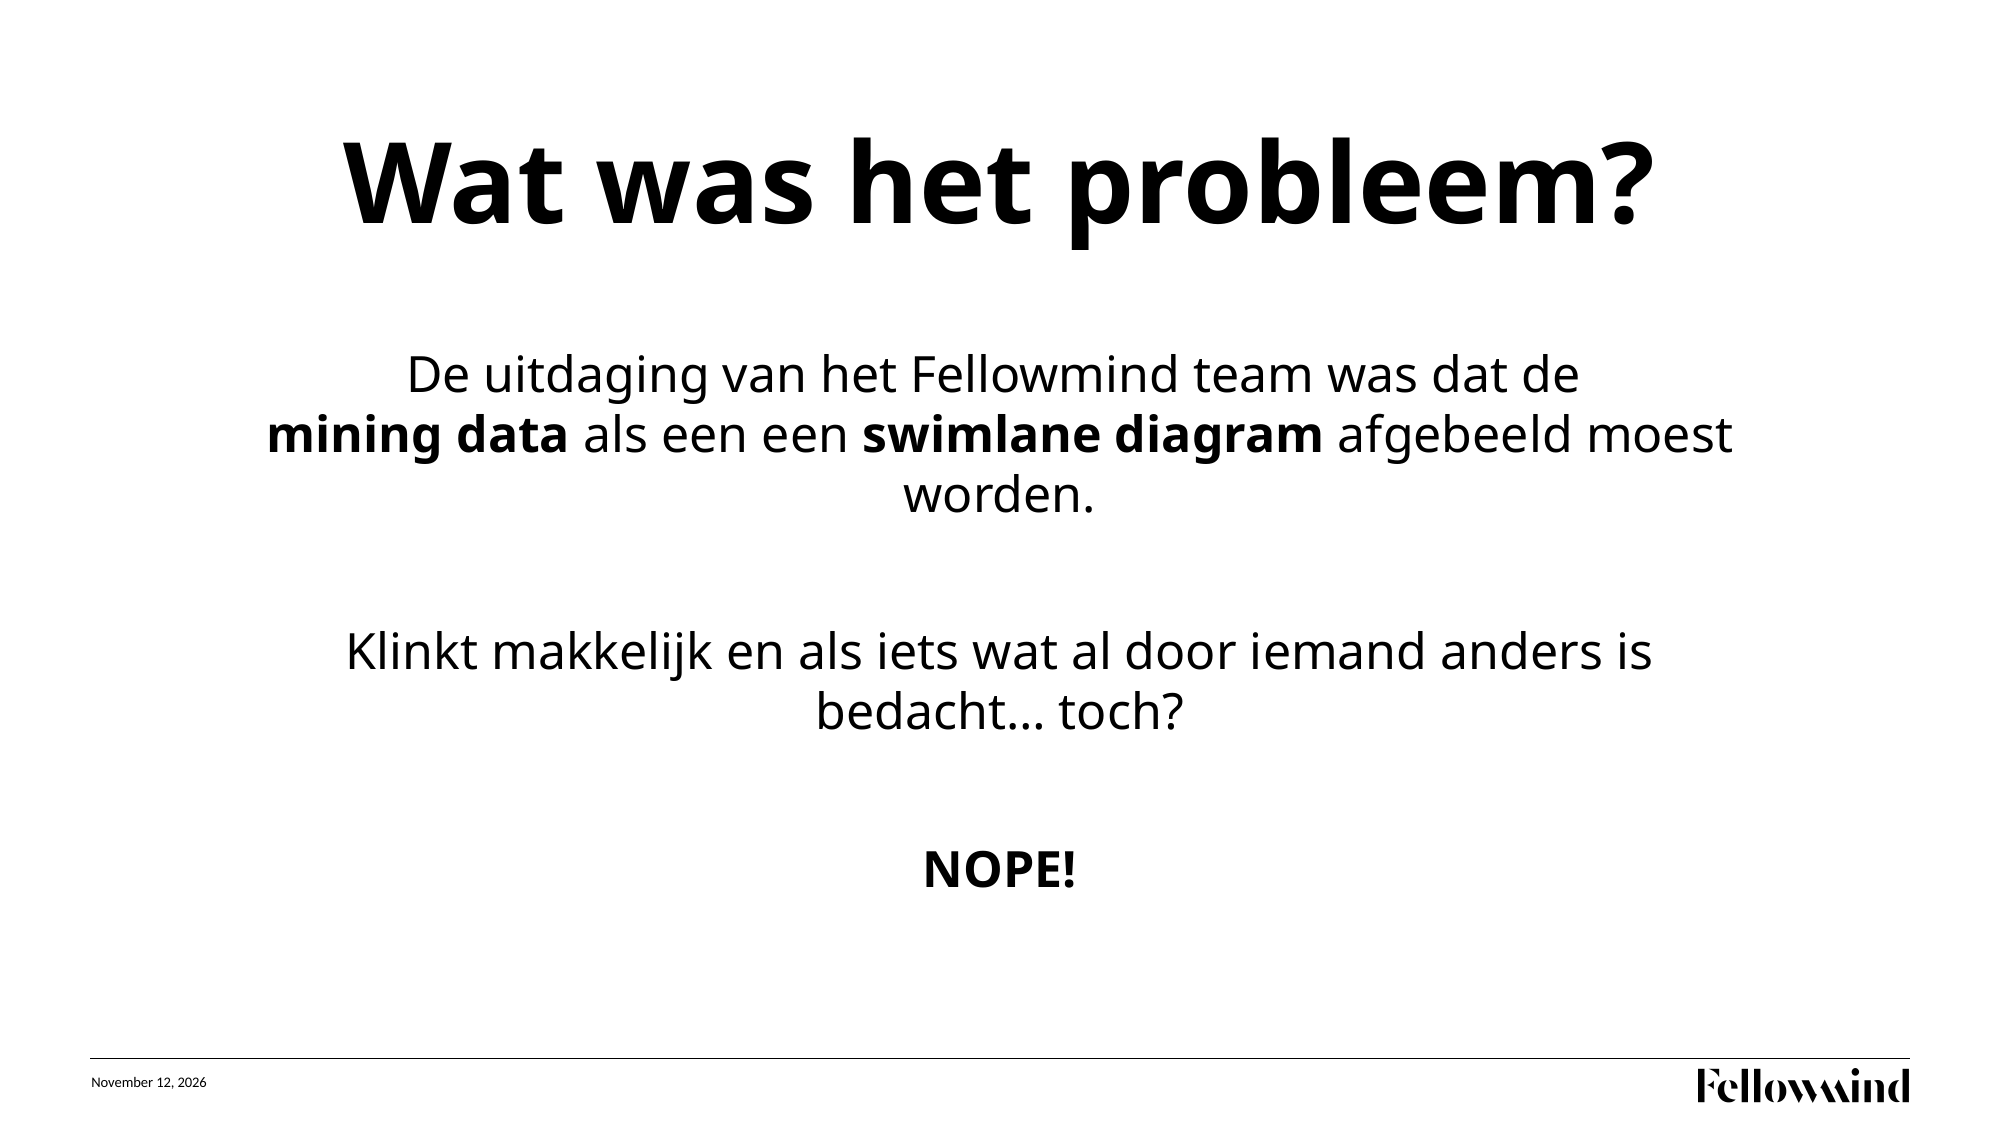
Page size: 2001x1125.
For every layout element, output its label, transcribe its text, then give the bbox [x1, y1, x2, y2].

text_box 24 April 2023 [91, 1059, 255, 1105]
picture [1485, 1061, 1909, 1103]
text_box De uitdaging van het Fellowmind team was dat de mining data als een een swimlane diagram afgebeeld moest worden. Klinkt makkelijk en als iets wat al door iemand anders is bedacht… toch? NOPE! [255, 342, 1745, 927]
title Wat was het probleem? [60, 107, 1940, 256]
